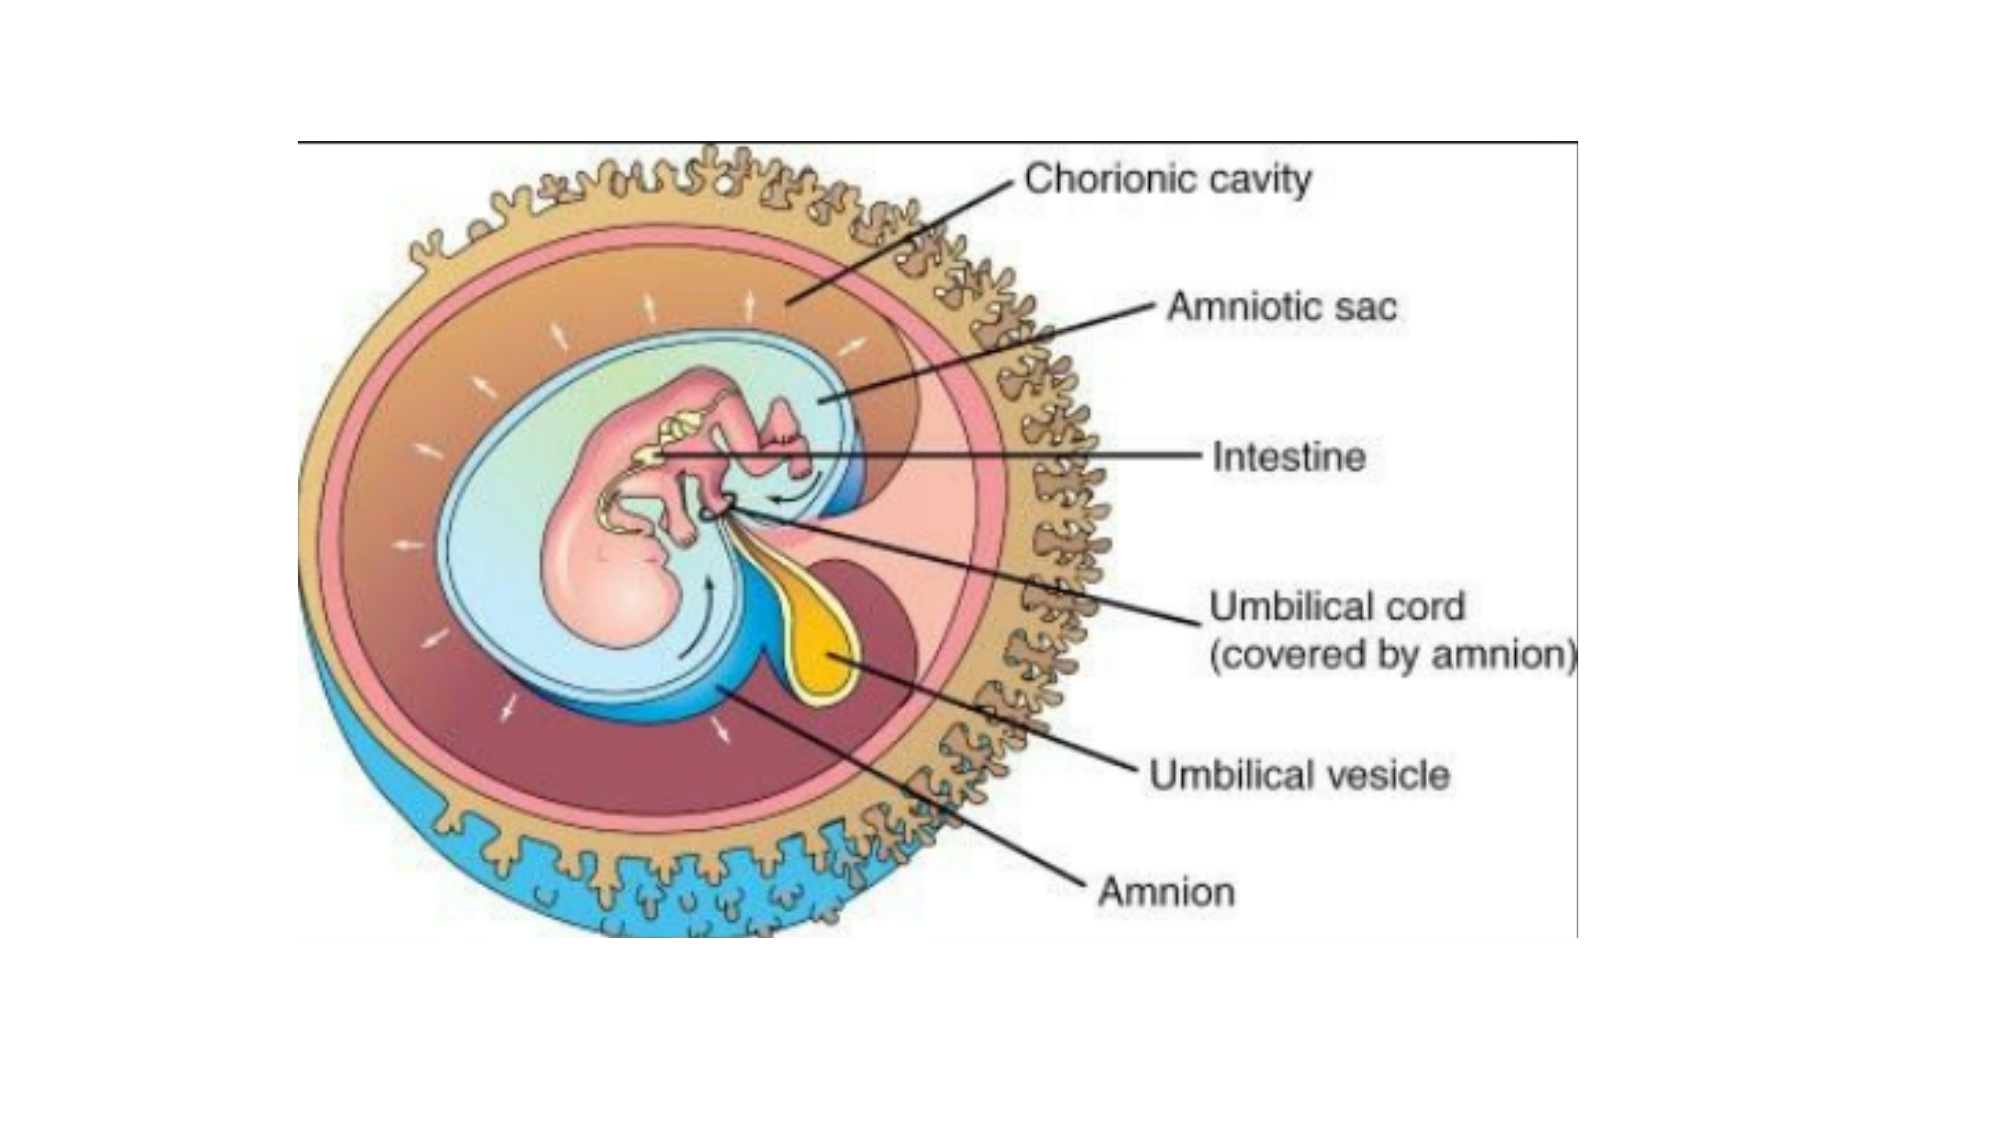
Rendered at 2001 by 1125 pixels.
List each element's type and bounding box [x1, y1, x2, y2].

picture [297, 141, 1579, 939]
